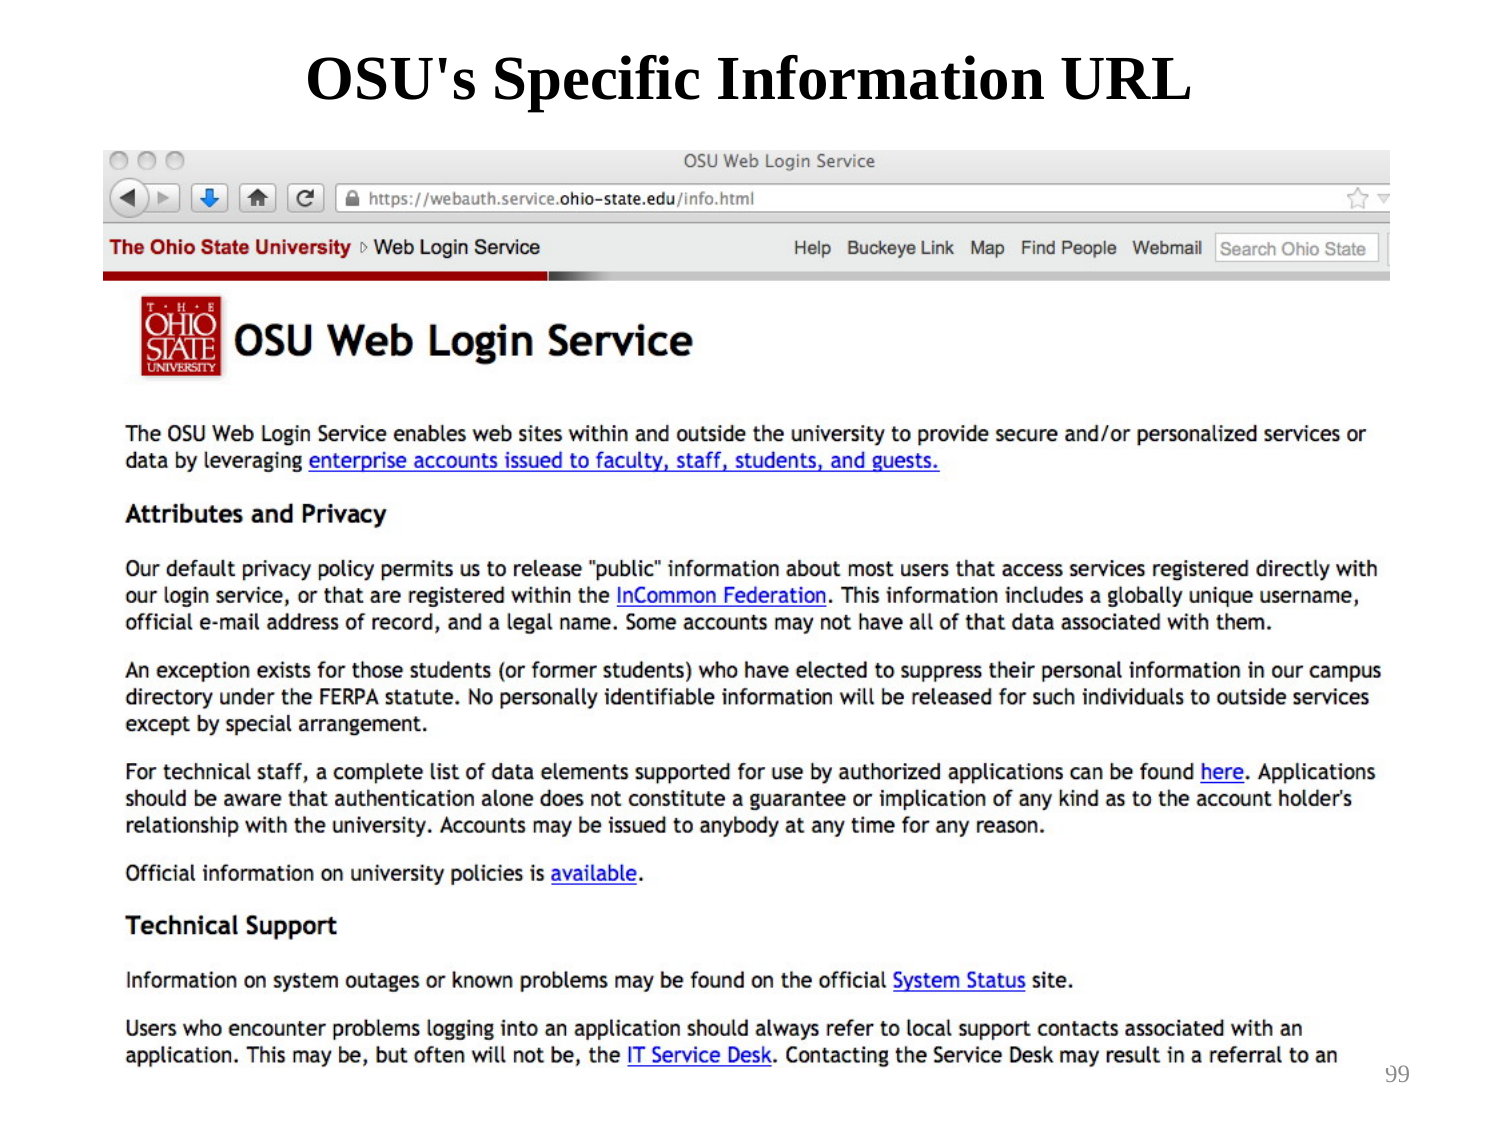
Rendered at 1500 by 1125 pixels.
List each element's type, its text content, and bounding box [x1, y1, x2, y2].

picture [102, 150, 1391, 1068]
title OSU's Specific Information URL [75, 28, 1425, 120]
slide_number 99 [1074, 1042, 1425, 1103]
